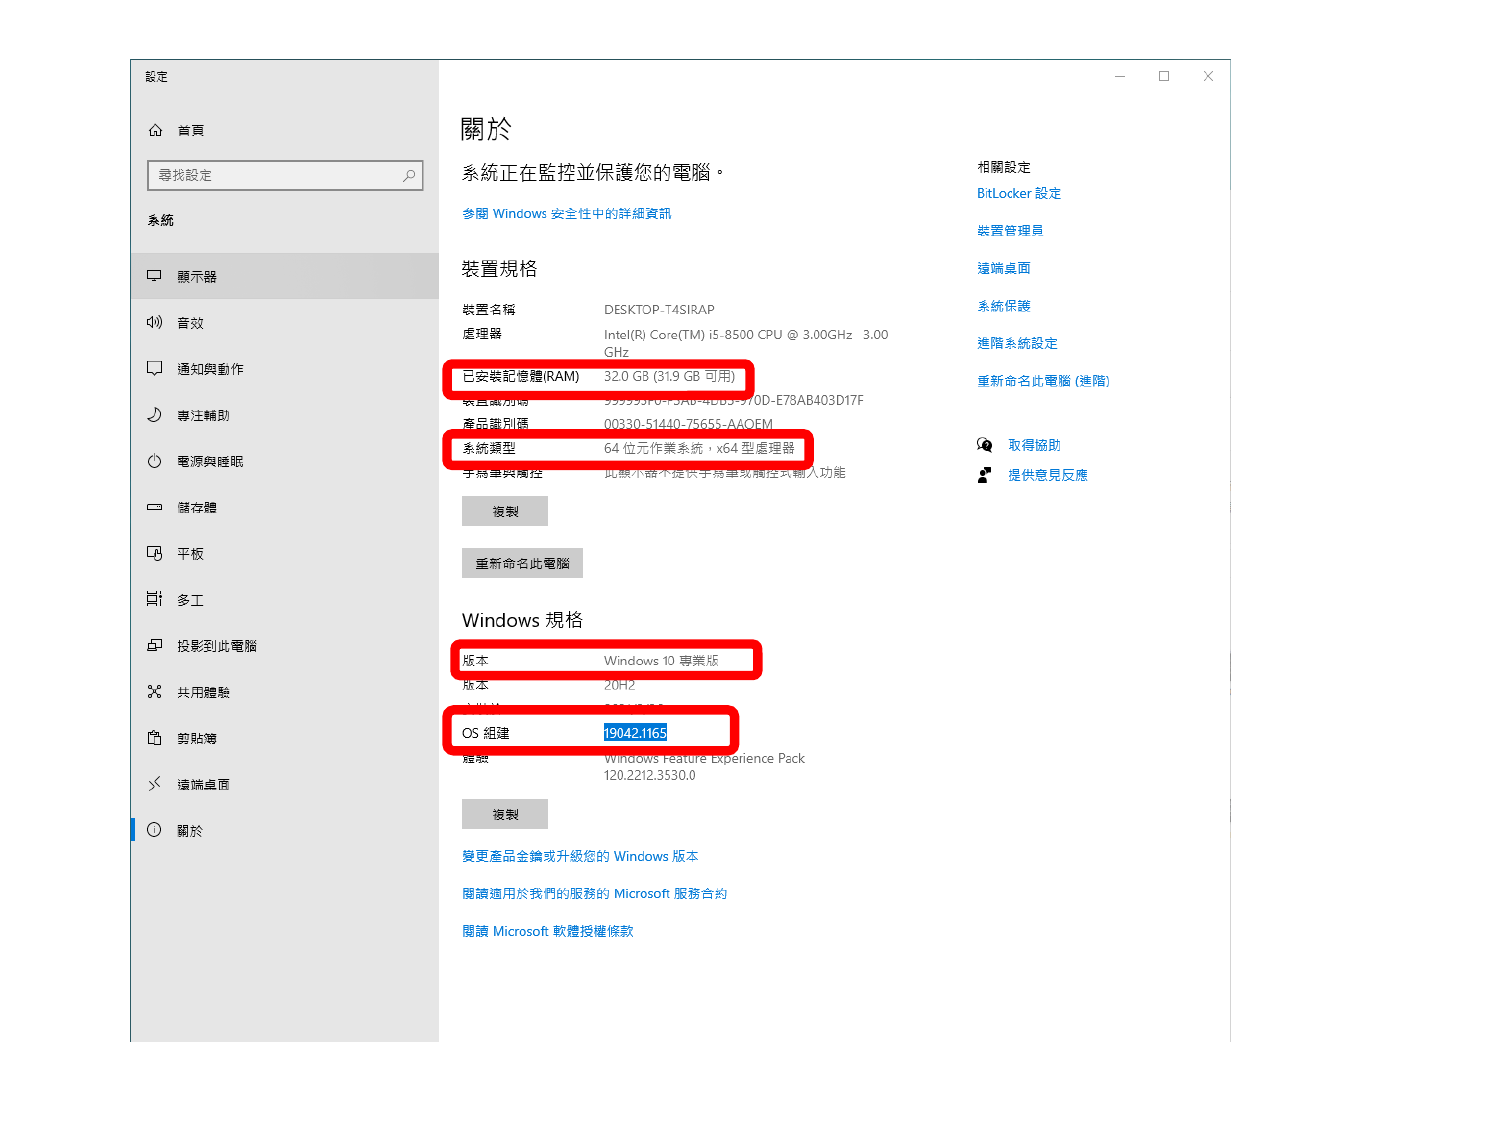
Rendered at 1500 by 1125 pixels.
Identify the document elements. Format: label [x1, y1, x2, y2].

list [130, 59, 1231, 1042]
